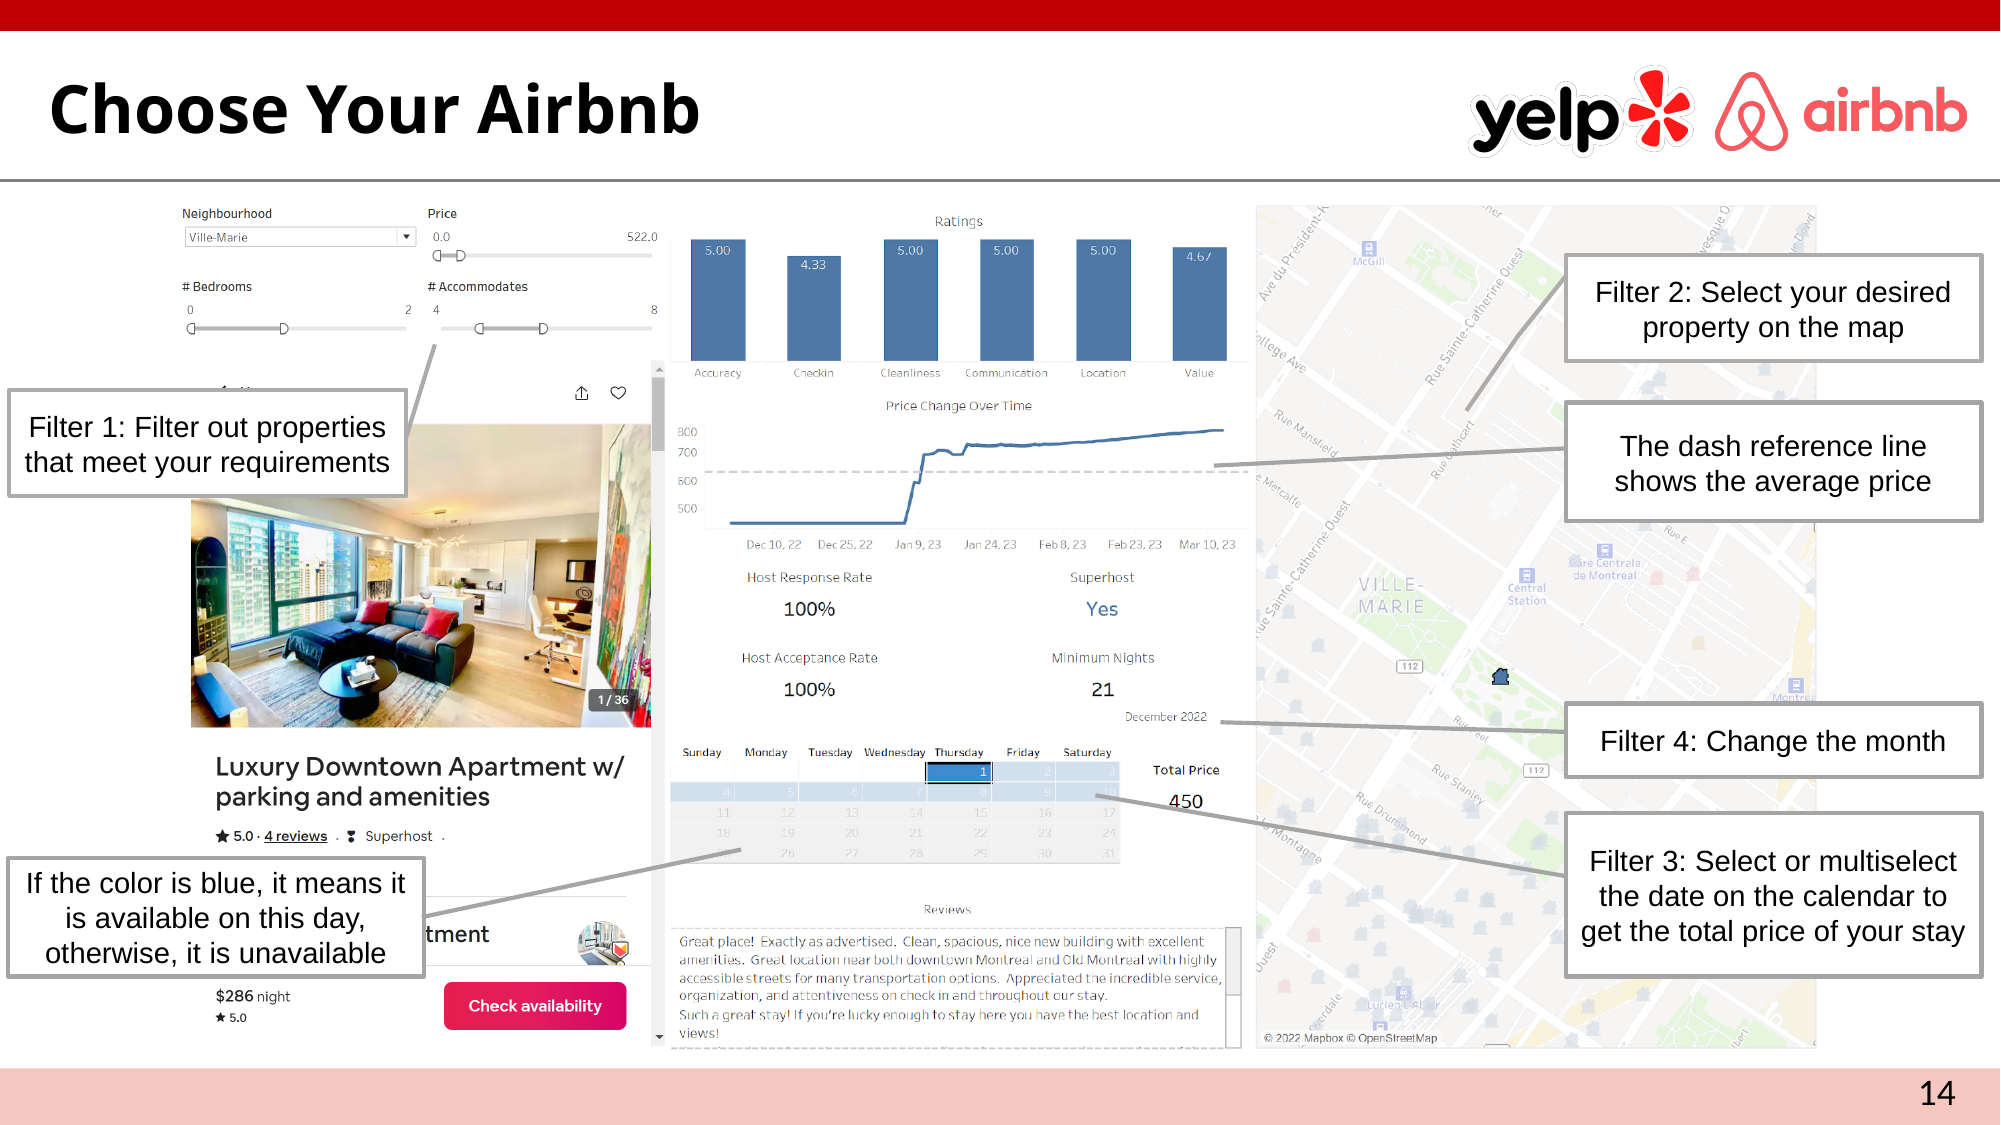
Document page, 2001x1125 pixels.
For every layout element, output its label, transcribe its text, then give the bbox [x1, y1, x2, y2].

text_box Filter 2: Select your desired property on the map [1833, 255, 1982, 362]
picture [1715, 72, 1967, 151]
title Choose Your Airbnb [33, 42, 1469, 181]
text_box The dash reference line shows the average price [1833, 402, 1982, 522]
picture [1469, 65, 1695, 158]
text_box Filter 3: Select or multiselect the date on the calendar to get the total price of your stay [1833, 813, 1982, 977]
text_box Filter 4: Change the month [1833, 703, 1982, 777]
text_box If the color is blue, it means it is available on this day, otherwise, it is unavailable [8, 858, 165, 977]
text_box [170, 193, 1829, 1062]
text_box Filter 1: Filter out properties that meet your requirements [9, 389, 165, 496]
